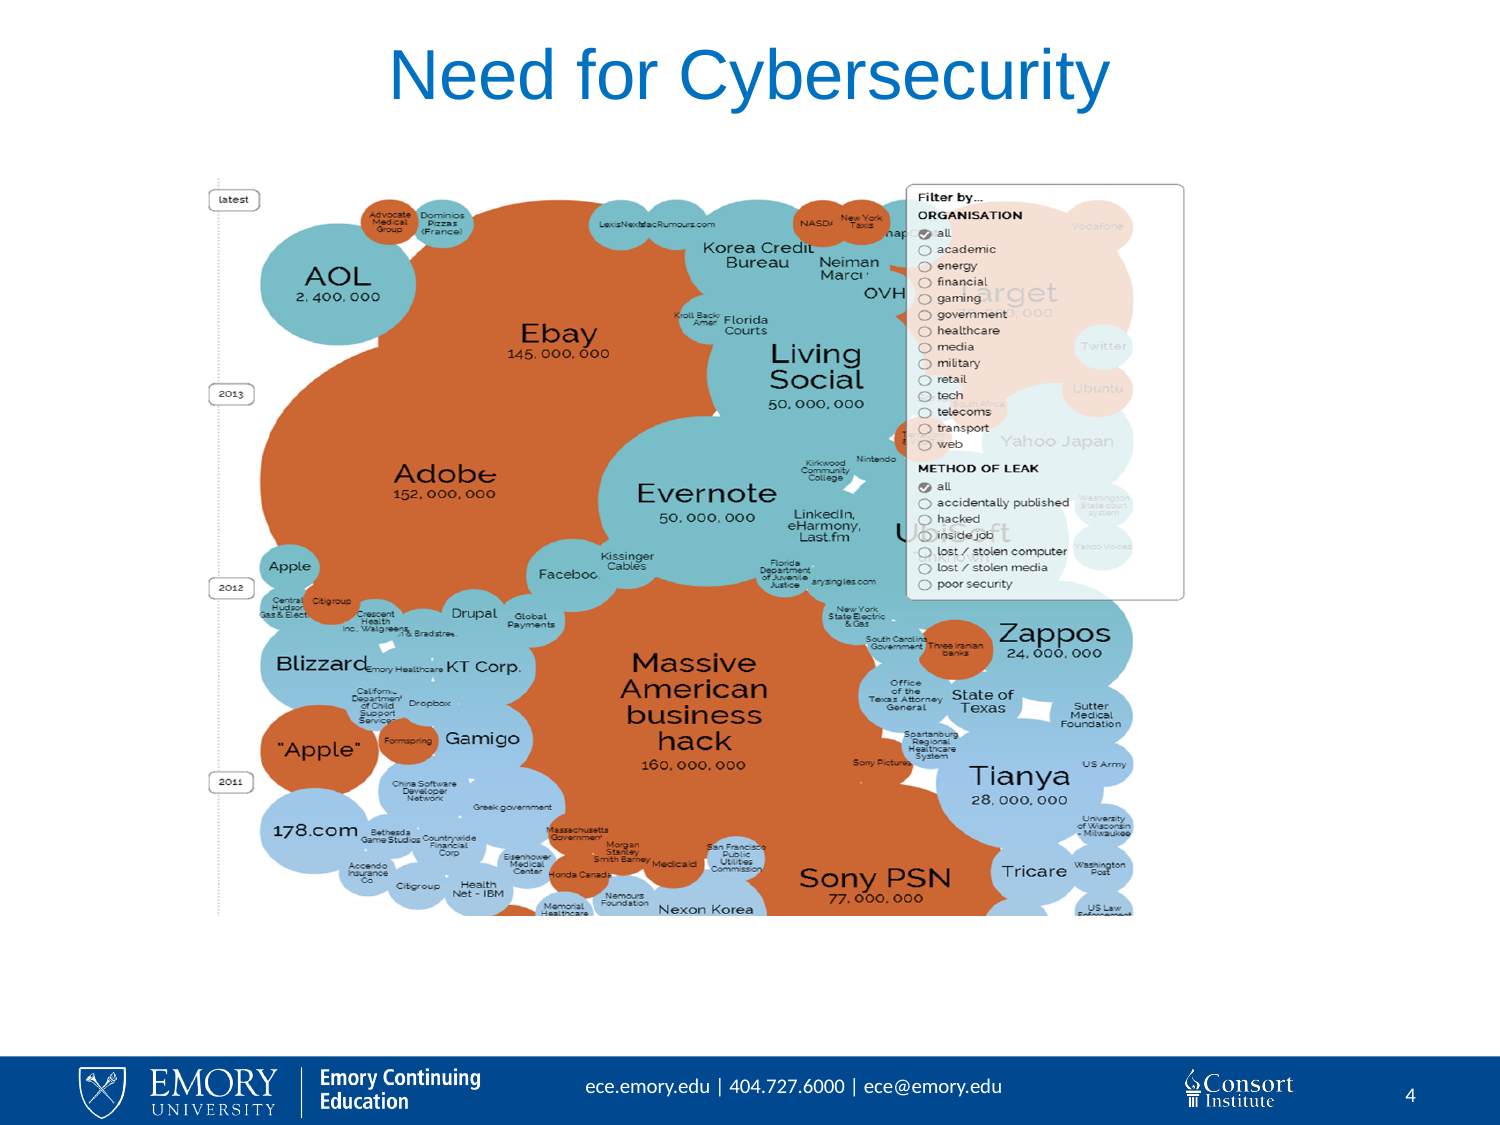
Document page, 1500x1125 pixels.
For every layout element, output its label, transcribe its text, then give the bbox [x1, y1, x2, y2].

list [188, 175, 1207, 917]
title Need for Cybersecurity [14, 20, 1486, 123]
picture [1185, 1068, 1294, 1107]
slide_number 4 [1335, 1074, 1486, 1125]
picture [75, 1056, 513, 1125]
